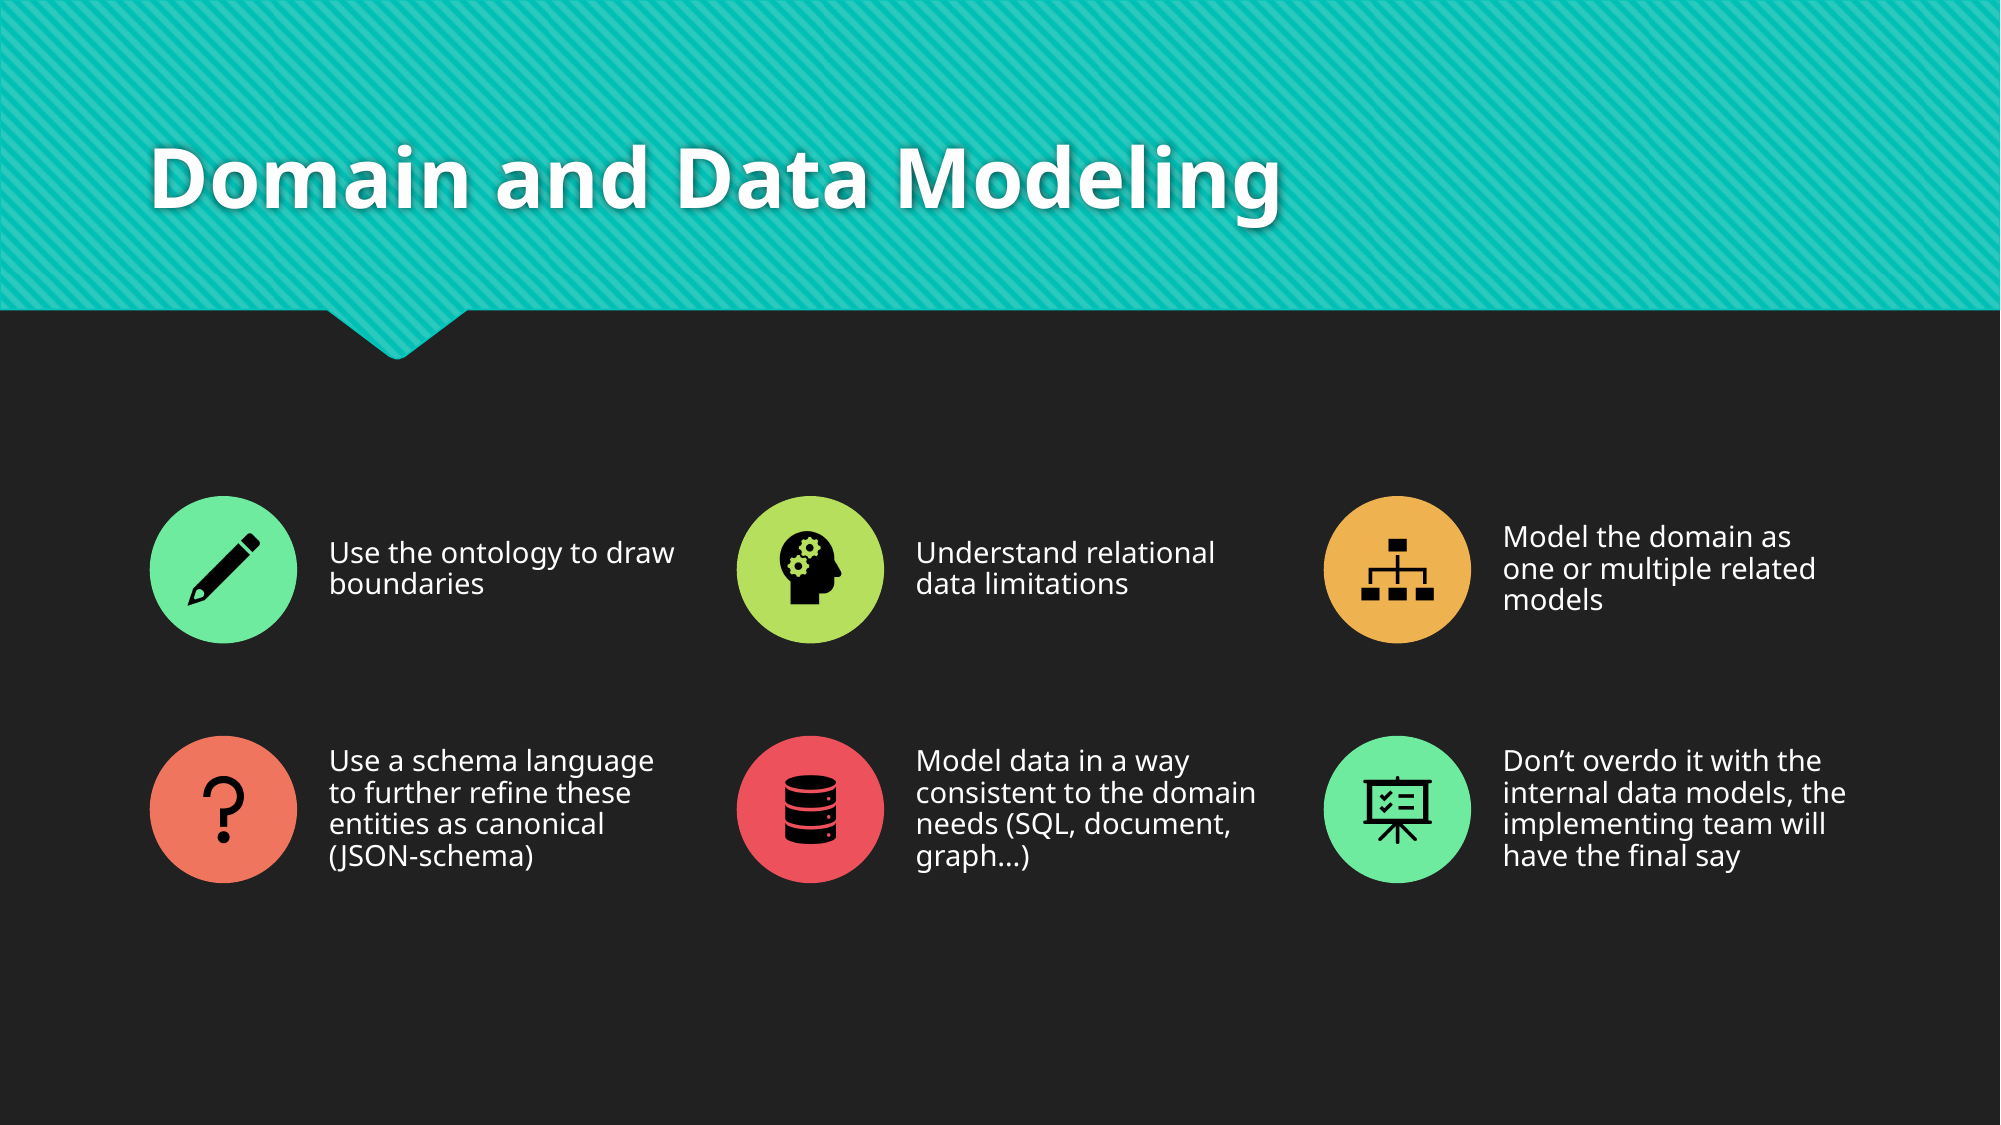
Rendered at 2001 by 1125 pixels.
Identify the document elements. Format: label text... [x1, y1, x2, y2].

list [134, 417, 1866, 962]
title Domain and Data Modeling [132, 73, 1868, 233]
